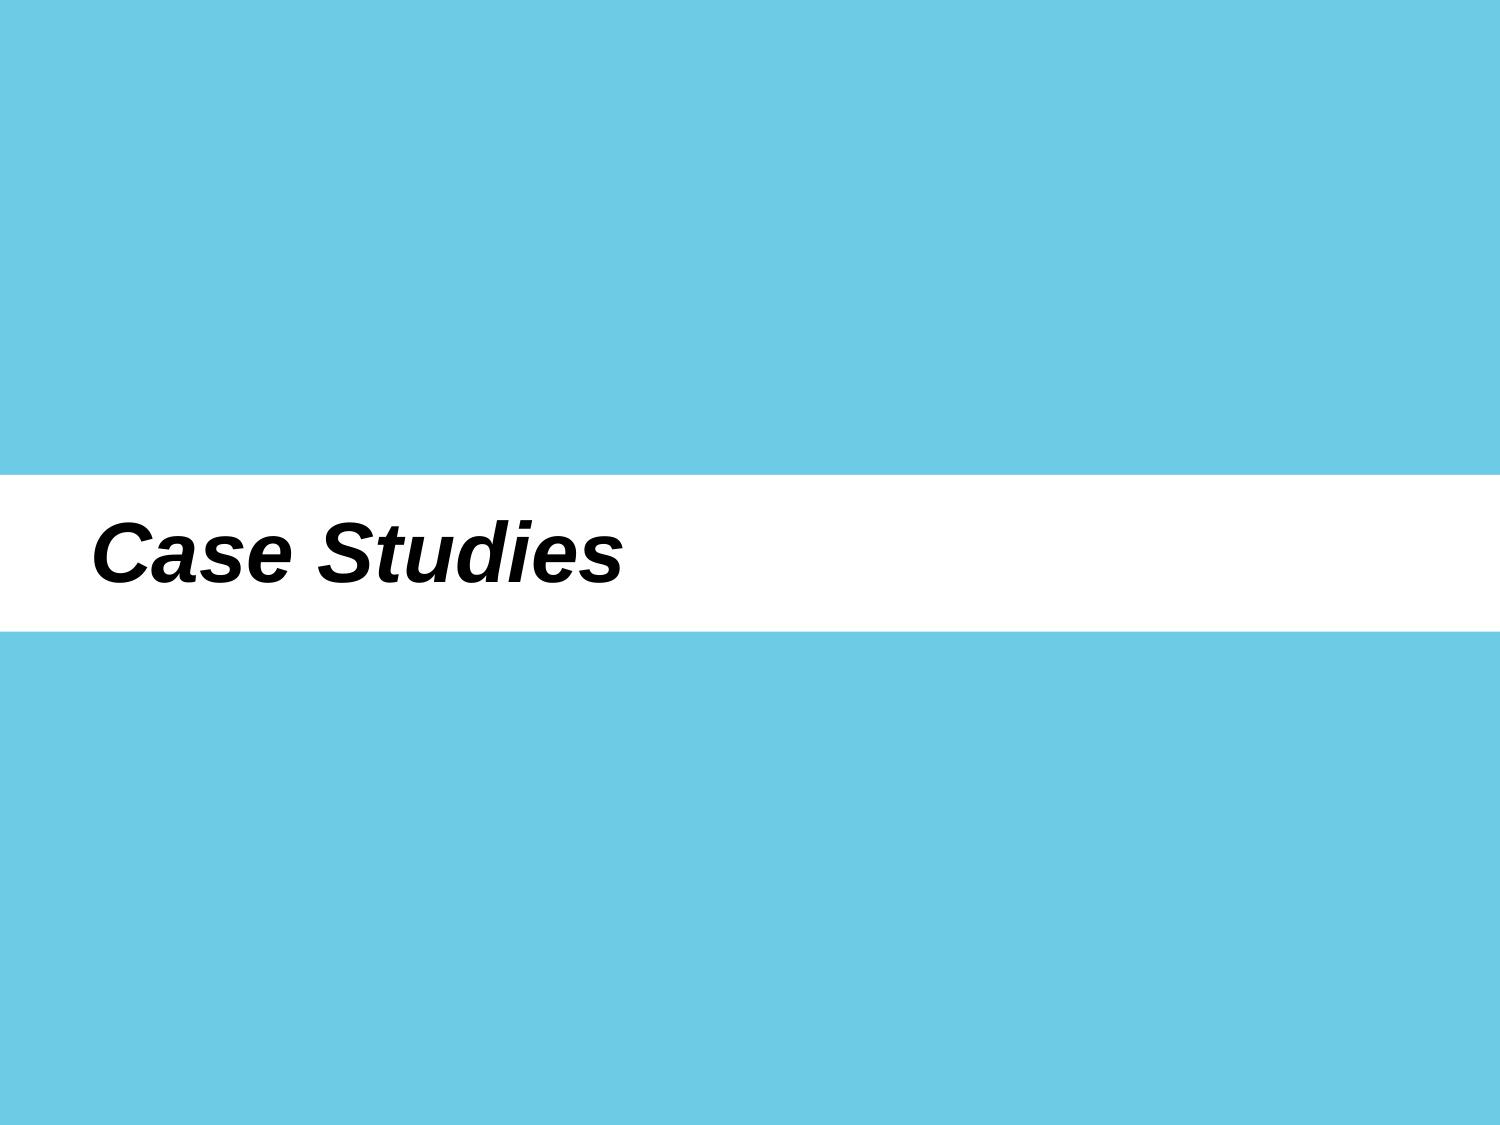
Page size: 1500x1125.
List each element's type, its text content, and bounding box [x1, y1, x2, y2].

title Case Studies [71, 493, 1126, 617]
